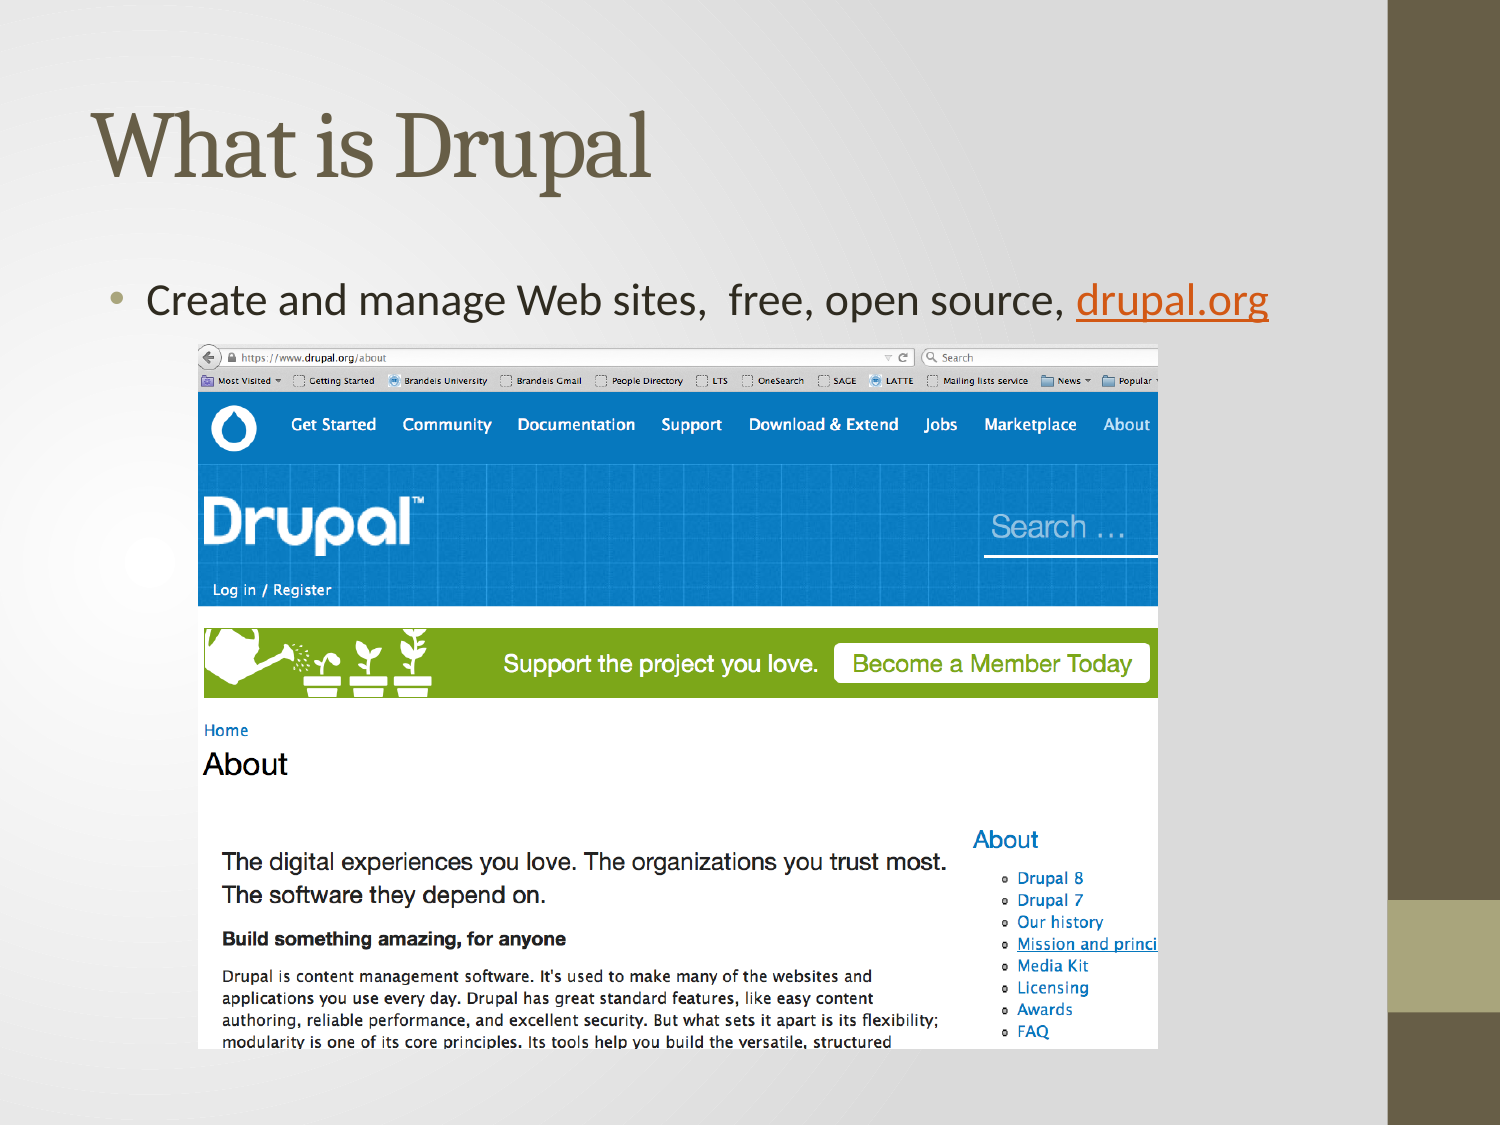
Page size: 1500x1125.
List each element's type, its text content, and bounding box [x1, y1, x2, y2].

picture [197, 343, 1158, 1050]
title What is Drupal [75, 45, 1325, 233]
list Create and manage Web sites, free, open source, drupal.org [75, 262, 1325, 1050]
